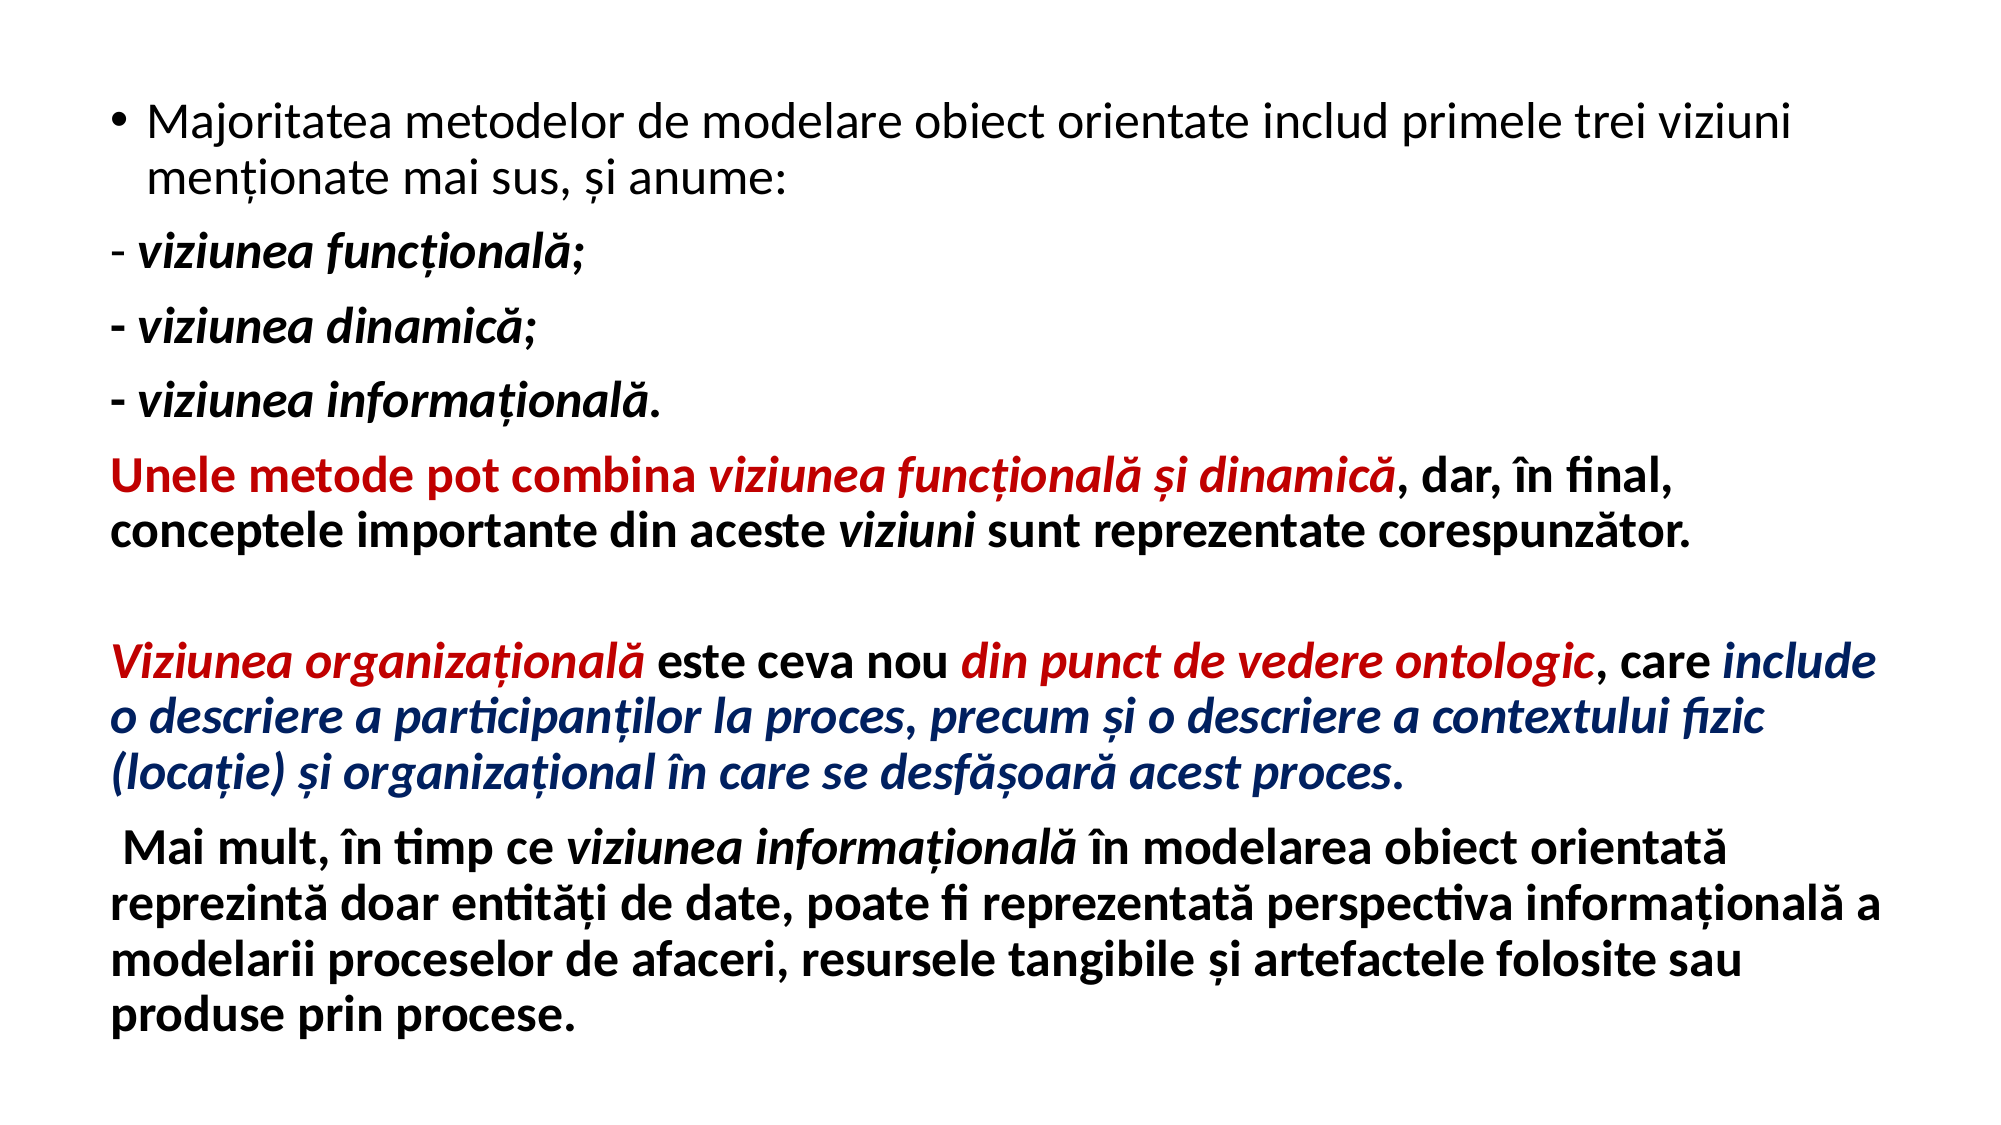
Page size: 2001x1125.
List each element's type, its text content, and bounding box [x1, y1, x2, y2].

list Majoritatea metodelor de modelare obiect orientate includ primele trei viziuni menţionate mai sus, şi anume: - viziunea funcţională; - viziunea dinamică; - viziunea informaţională. Unele metode pot combina viziunea funcţională şi dinamică, dar, în final, conceptele importante din aceste viziuni sunt reprezentate corespunzător. Viziunea organizaţională este ceva nou din punct de vedere ontologic, care include o descriere a participanţilor la proces, precum şi o descriere a contextului fizic (locaţie) şi organizaţional în care se desfăşoară acest proces. Mai mult, în timp ce viziunea informaţională în modelarea obiect orientată reprezintă doar entităţi de date, poate fi reprezentată perspectiva informaţională a modelarii proceselor de afaceri, resursele tangibile şi artefactele folosite sau produse prin procese. [95, 86, 1921, 1053]
